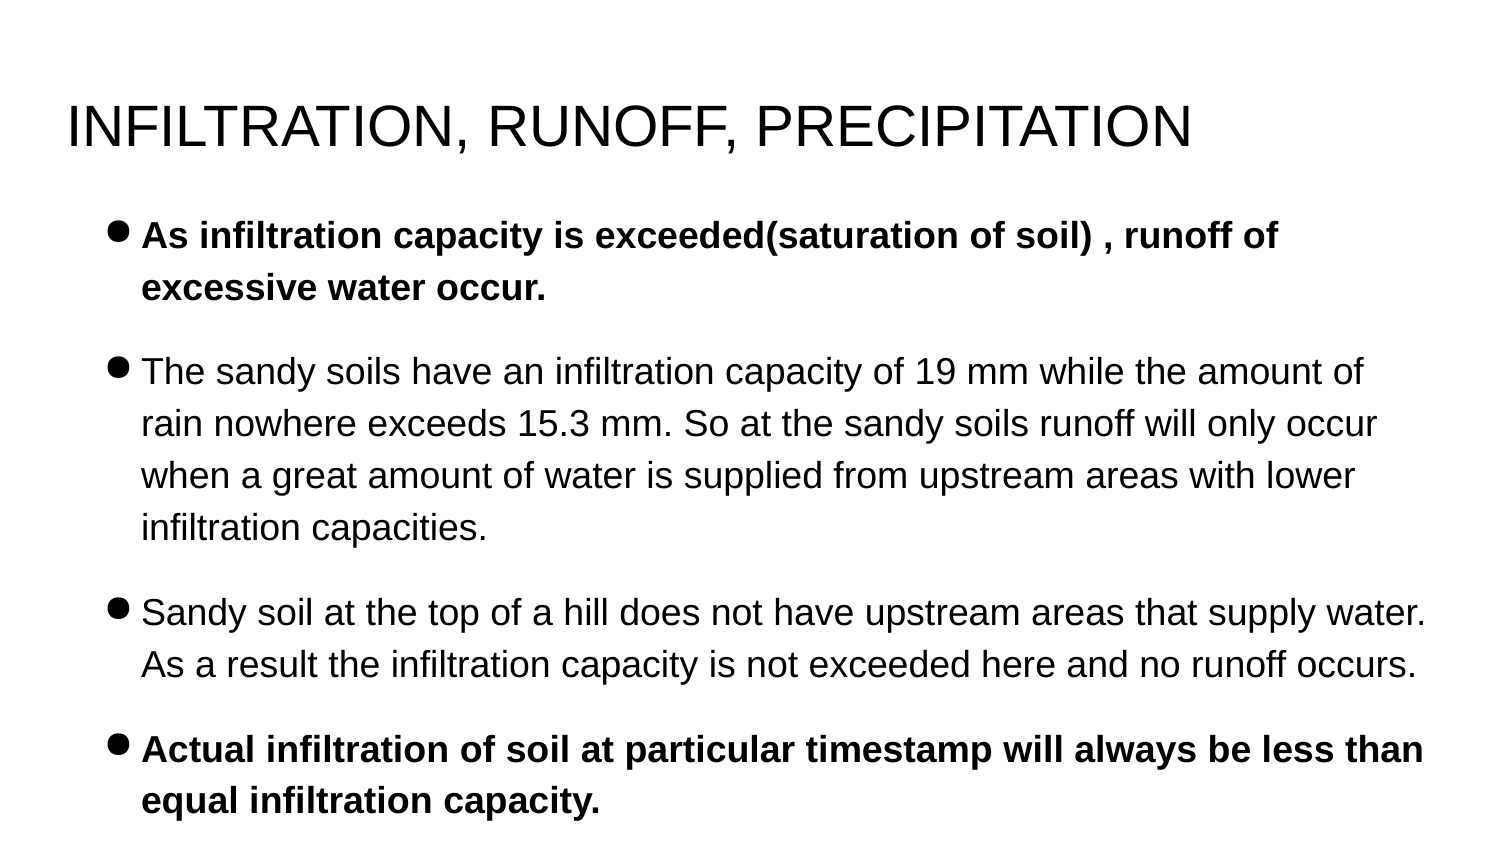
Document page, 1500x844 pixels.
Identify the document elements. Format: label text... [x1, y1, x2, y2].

list As infiltration capacity is exceeded(saturation of soil) , runoff of excessive water occur. The sandy soils have an infiltration capacity of 19 mm while the amount of rain nowhere exceeds 15.3 mm. So at the sandy soils runoff will only occur when a great amount of water is supplied from upstream areas with lower infiltration capacities. Sandy soil at the top of a hill does not have upstream areas that supply water. As a result the infiltration capacity is not exceeded here and no runoff occurs. Actual infiltration of soil at particular timestamp will always be less than equal infiltration capacity. [51, 189, 1449, 797]
title INFILTRATION, RUNOFF, PRECIPITATION [51, 72, 1449, 167]
